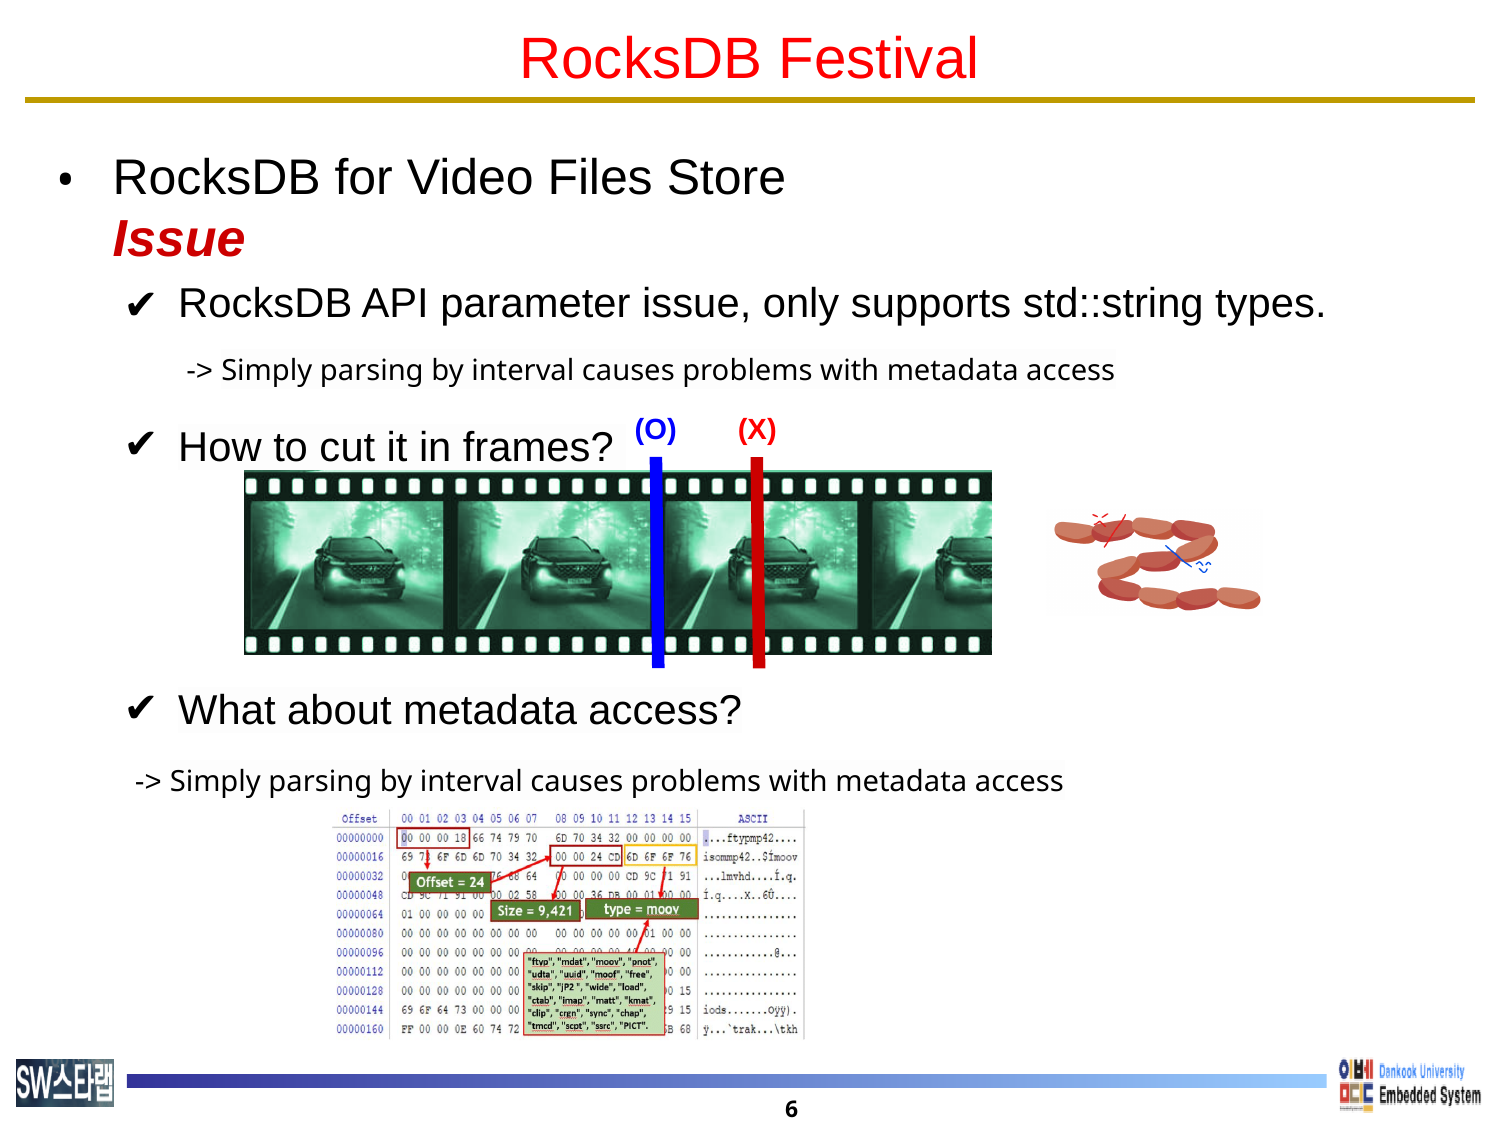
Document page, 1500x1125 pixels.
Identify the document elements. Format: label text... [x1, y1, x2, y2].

picture [1046, 509, 1263, 616]
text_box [756, 456, 760, 669]
picture [16, 1059, 114, 1107]
text_box 6 [631, 1087, 952, 1125]
text_box (X) [701, 395, 814, 461]
title RocksDB Festival [24, 12, 1475, 100]
list RocksDB for Video Files Store Issue RocksDB API parameter issue, only supports std::string types. -> Simply parsing by interval causes problems with metadata access How to cut it in frames? What about metadata access? -> Simply parsing by interval causes problems with metadata access [41, 137, 1459, 1058]
text_box (O) [599, 395, 701, 461]
picture [244, 469, 655, 655]
picture [659, 469, 756, 655]
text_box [655, 456, 659, 669]
picture [760, 469, 992, 655]
picture [1333, 1056, 1484, 1113]
picture [327, 807, 808, 1044]
